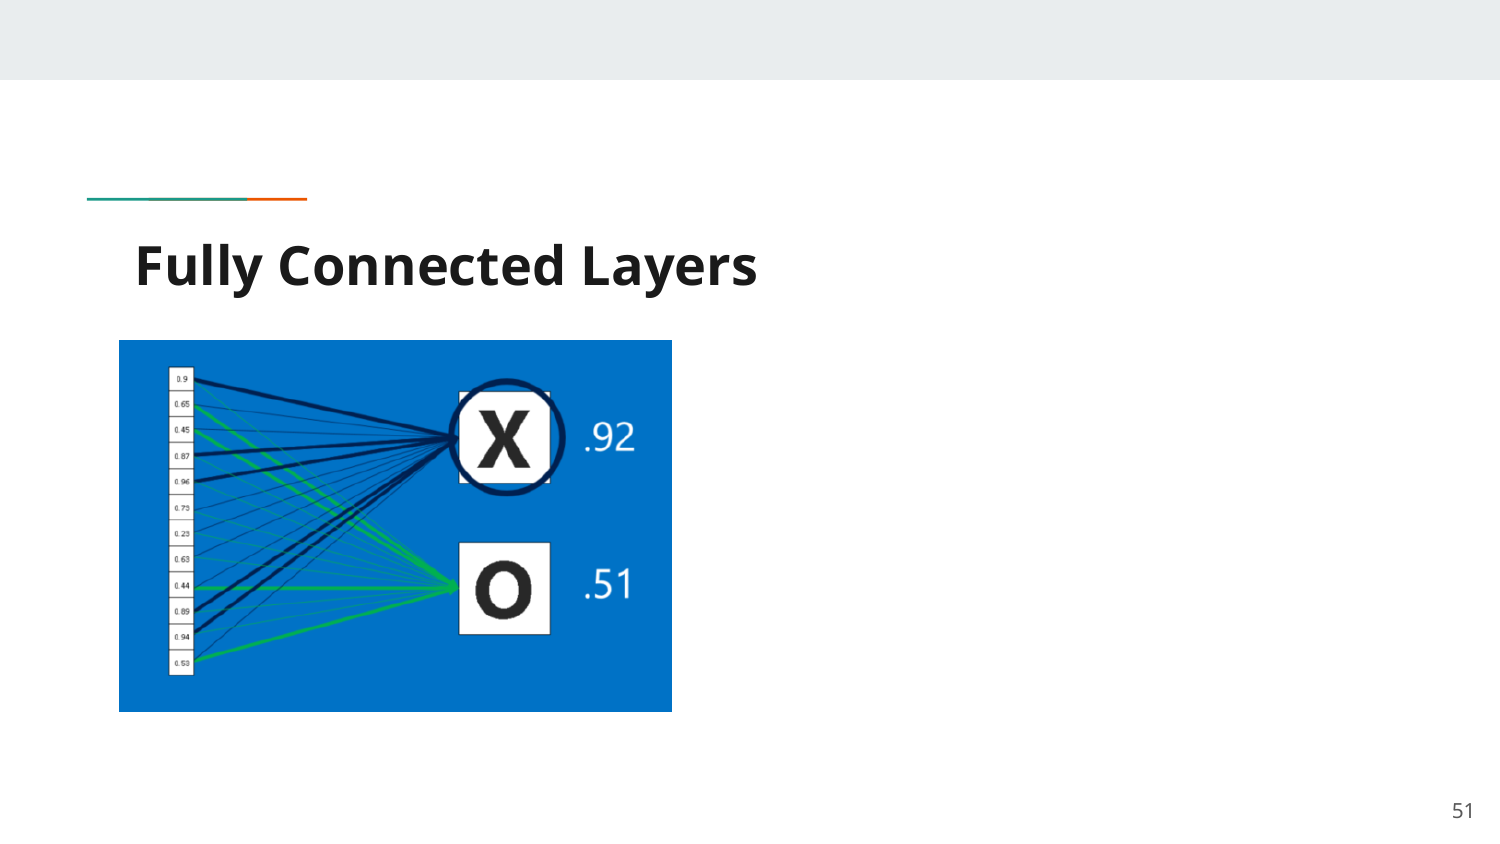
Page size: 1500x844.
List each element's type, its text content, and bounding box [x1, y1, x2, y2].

picture [119, 340, 673, 713]
title Fully Connected Layers [119, 216, 1381, 305]
slide_number ‹#› [1400, 779, 1491, 844]
